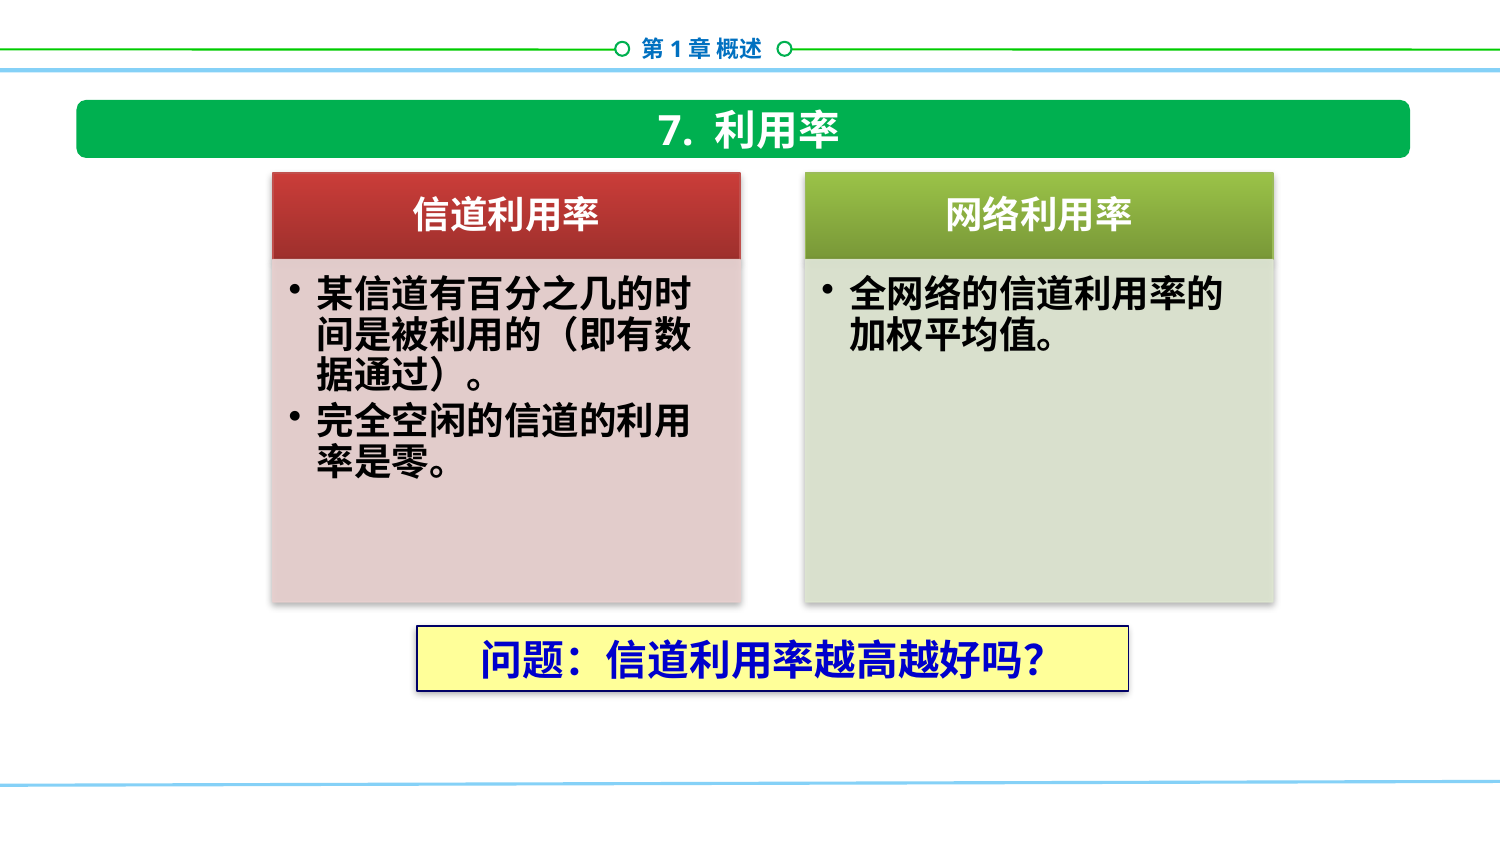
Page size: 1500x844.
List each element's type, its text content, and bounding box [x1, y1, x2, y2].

list 7. 利用率 [204, 99, 1293, 158]
text_box 问题：信道利用率越高越好吗？ [416, 625, 1129, 692]
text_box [272, 172, 1274, 603]
